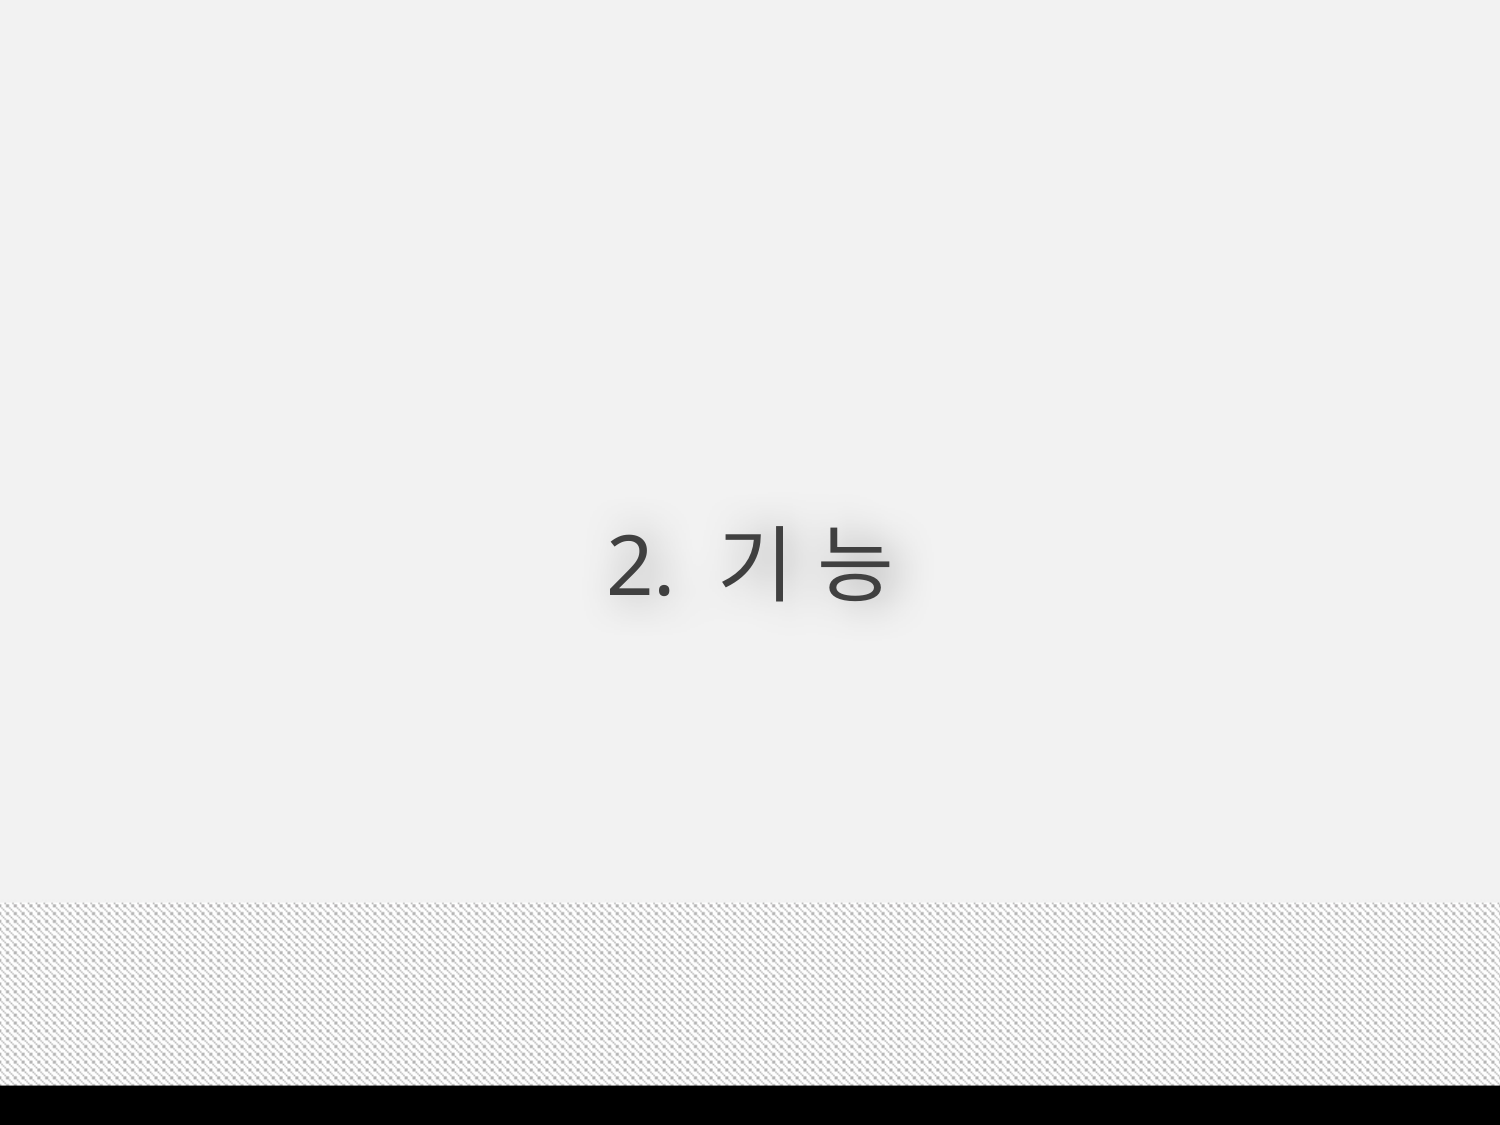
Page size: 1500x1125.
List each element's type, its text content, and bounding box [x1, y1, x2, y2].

text_box 2. 기 능 [168, 504, 1332, 620]
picture [0, 0, 1500, 1125]
